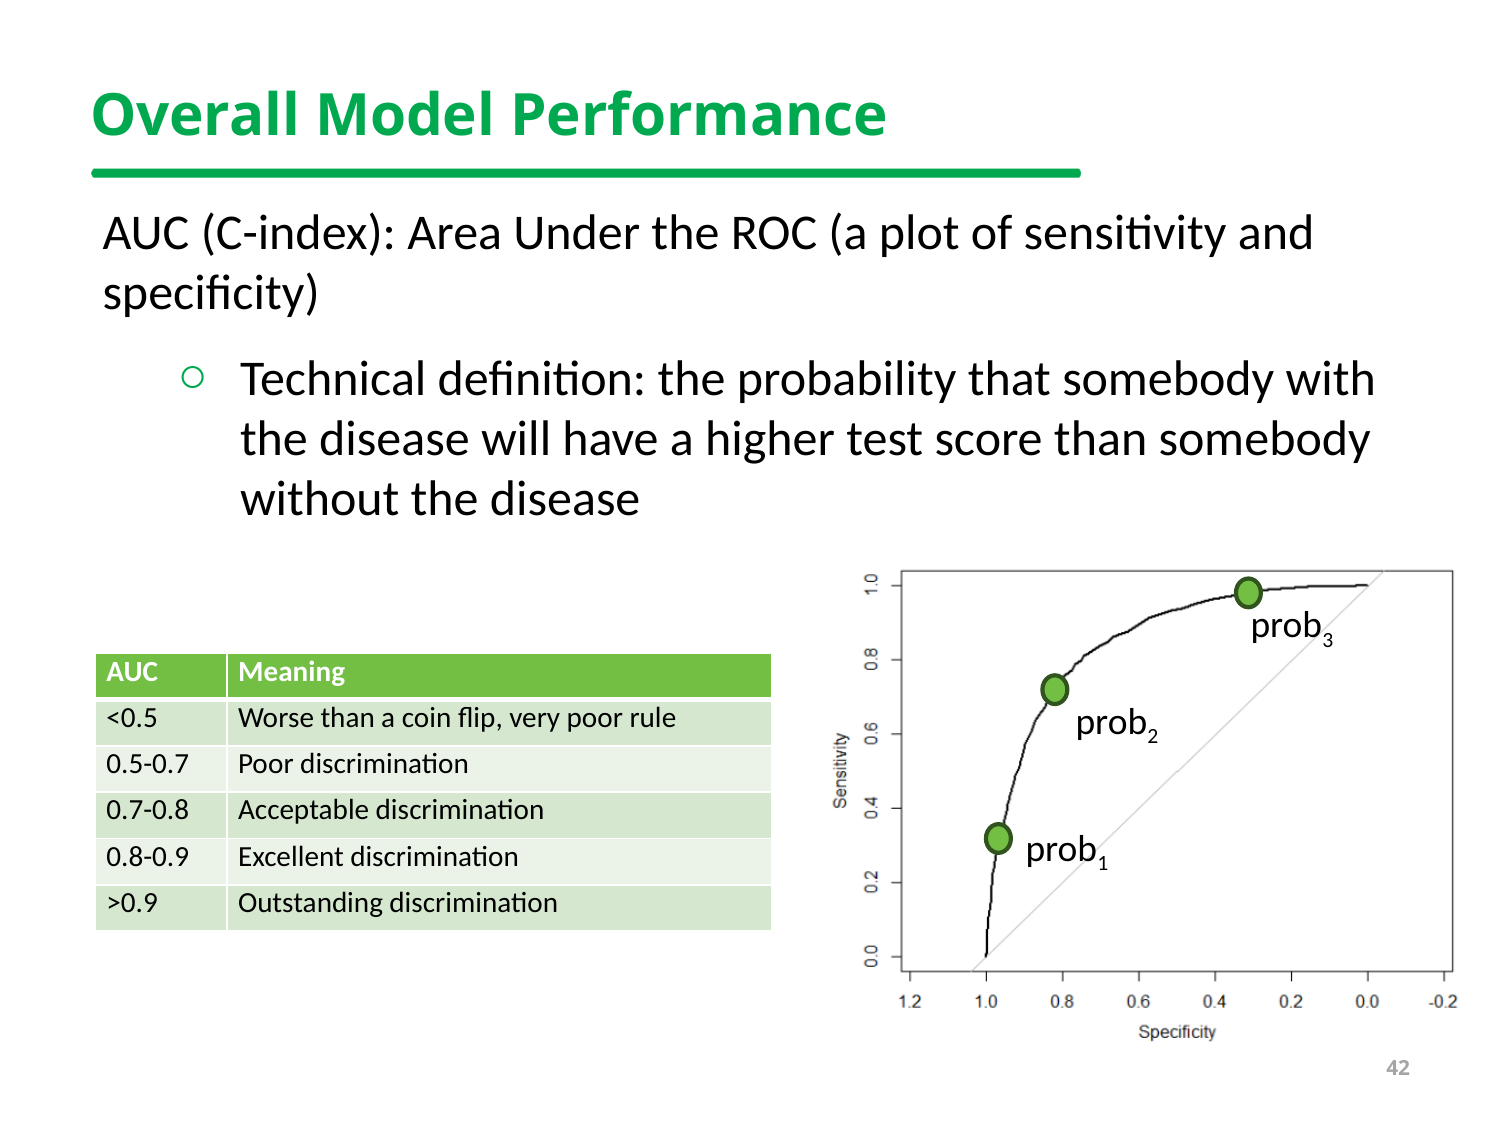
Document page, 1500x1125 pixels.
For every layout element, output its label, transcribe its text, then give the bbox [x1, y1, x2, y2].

table_cell Worse than a coin flip, very poor rule [228, 702, 771, 745]
table_cell 0.8-0.9 [96, 839, 226, 884]
slide_number 42 [1299, 1055, 1425, 1088]
title Overall Model Performance [75, 24, 1425, 155]
table_header Meaning [228, 654, 771, 697]
table_cell 0.5-0.7 [96, 747, 226, 791]
picture [91, 168, 1081, 178]
table_cell Acceptable discrimination [228, 793, 771, 838]
table_cell Excellent discrimination [228, 839, 771, 884]
table_cell >0.9 [96, 886, 226, 930]
list AUC (C-index): Area Under the ROC (a plot of sensitivity and specificity) Technical definition: the probability that somebody with the disease will have a higher test score than somebody without the disease [75, 192, 1448, 1025]
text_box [824, 542, 1474, 1048]
table_header AUC [96, 654, 226, 697]
table_cell Poor discrimination [228, 747, 771, 791]
table_cell Outstanding discrimination [228, 886, 771, 930]
table_cell <0.5 [96, 702, 226, 745]
table_cell 0.7-0.8 [96, 793, 226, 838]
